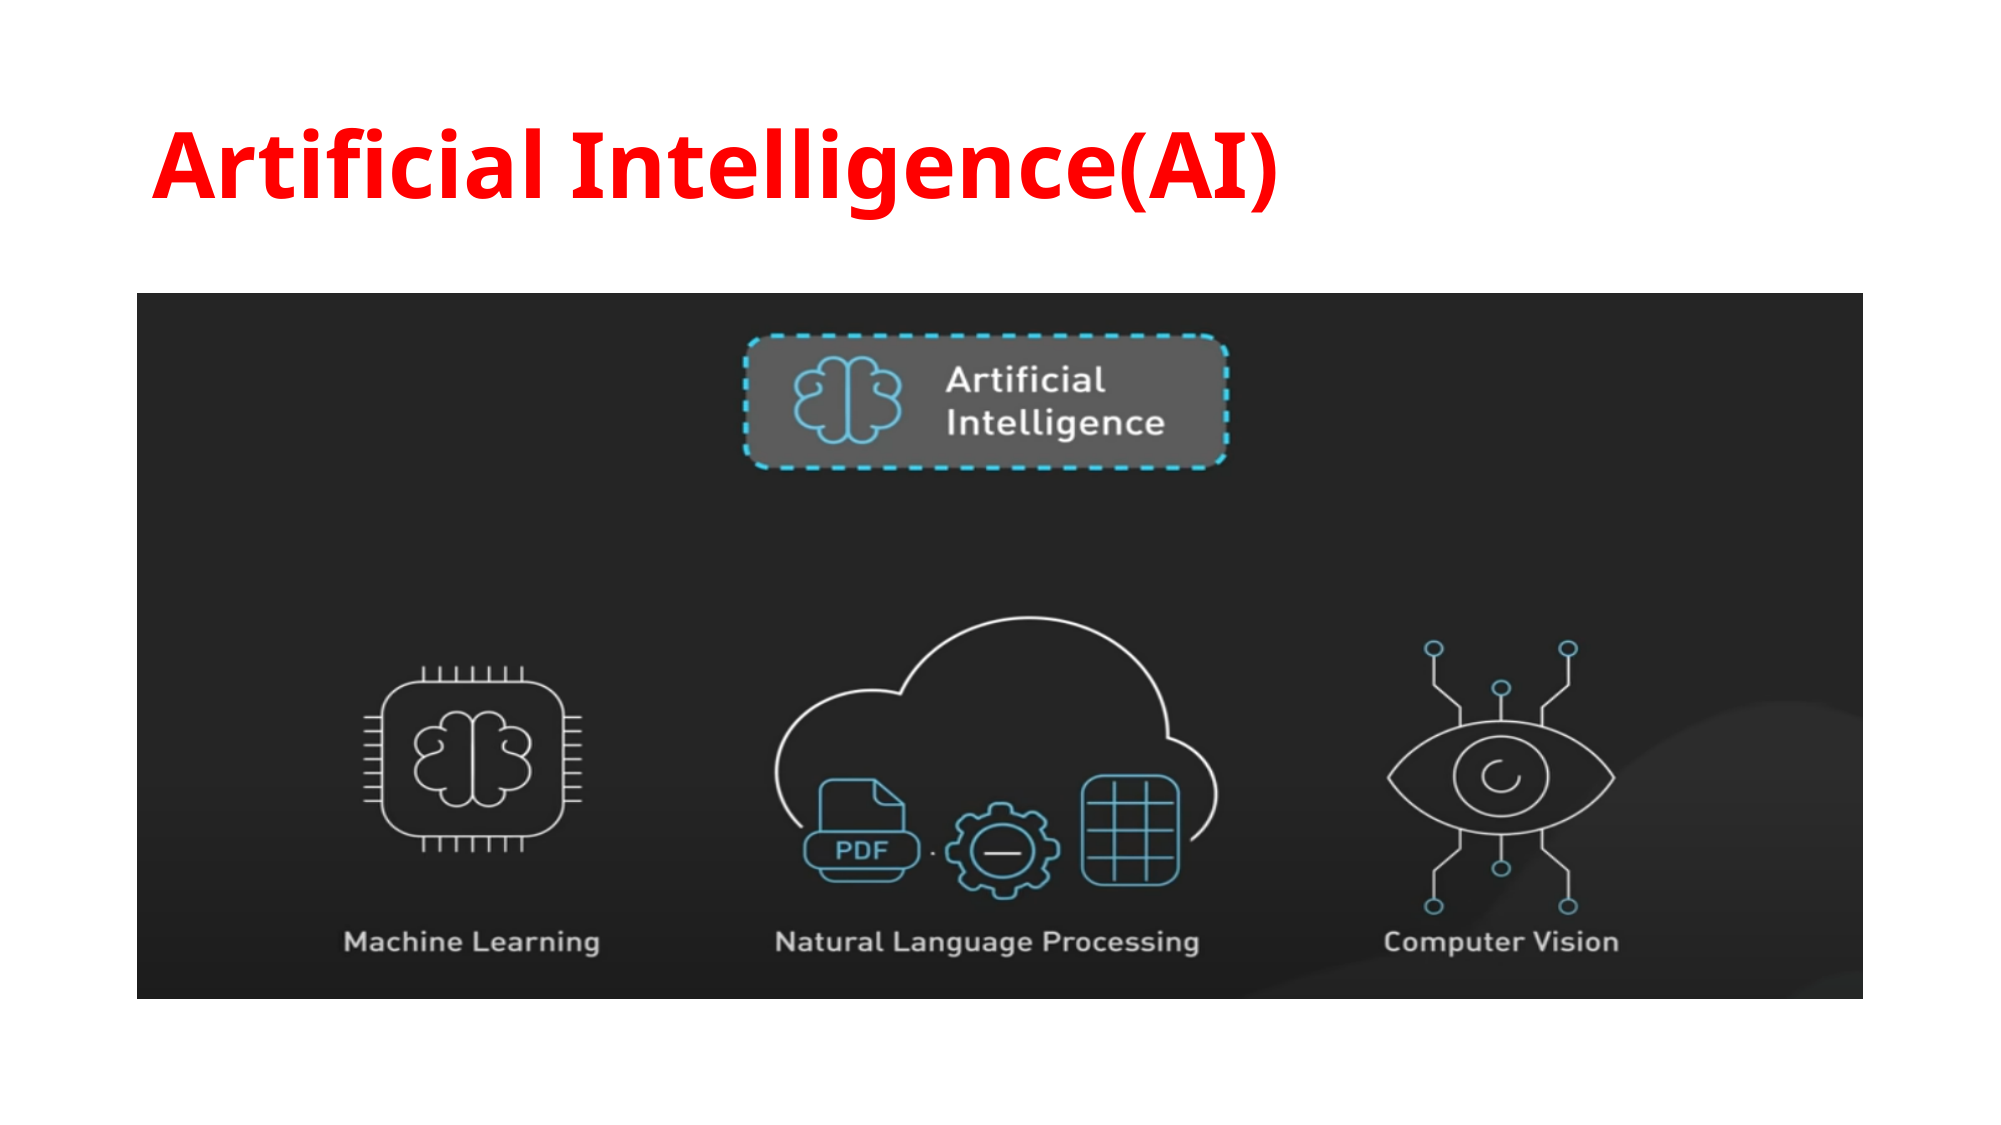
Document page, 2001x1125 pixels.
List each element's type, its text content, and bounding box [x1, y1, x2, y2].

picture [137, 293, 1863, 999]
title Artificial Intelligence(AI) [137, 59, 1863, 278]
